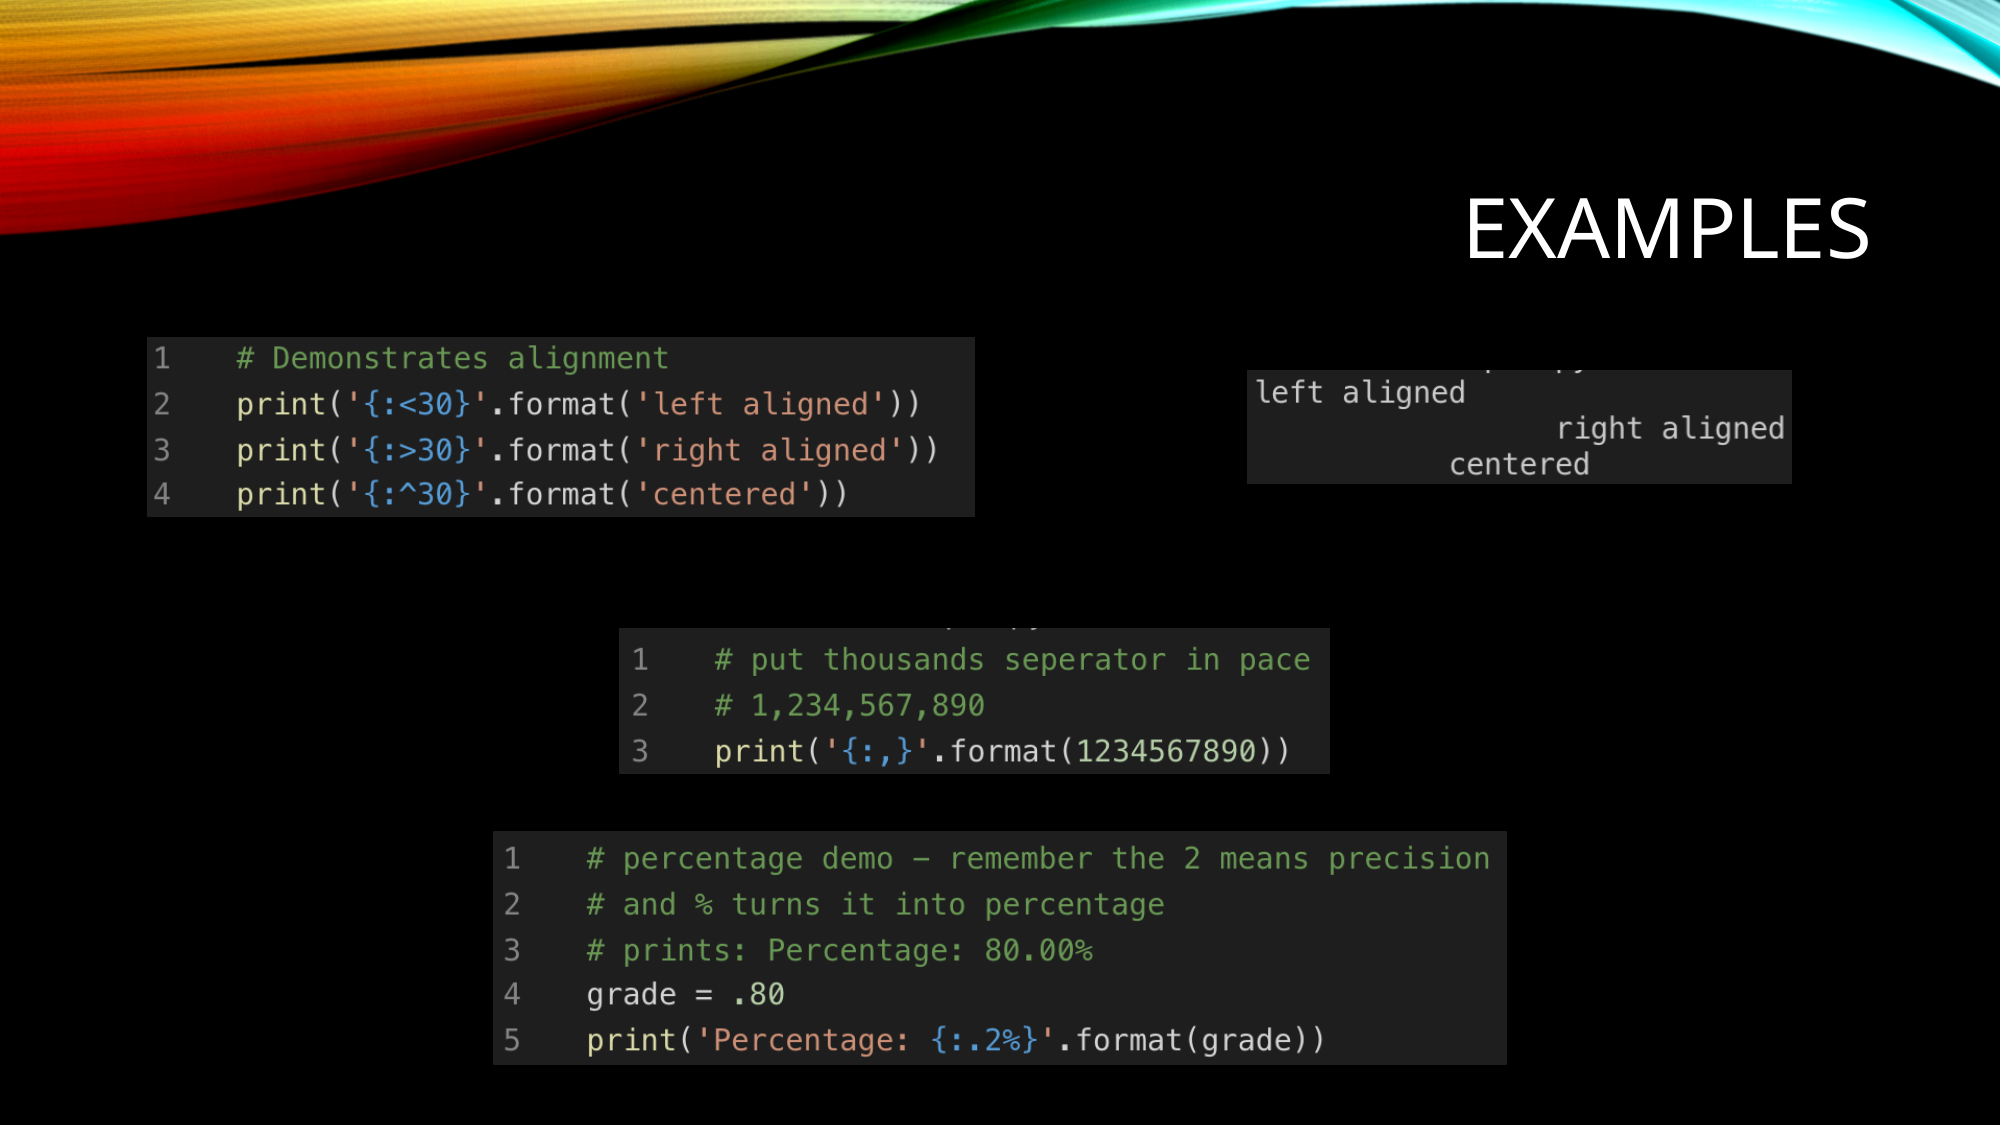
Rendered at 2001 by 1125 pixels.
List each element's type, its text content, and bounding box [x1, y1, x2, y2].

picture [0, 0, 2000, 237]
picture [618, 628, 1330, 775]
picture [1247, 370, 1792, 484]
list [146, 337, 975, 517]
title Examples [474, 125, 1888, 338]
picture [493, 831, 1507, 1066]
